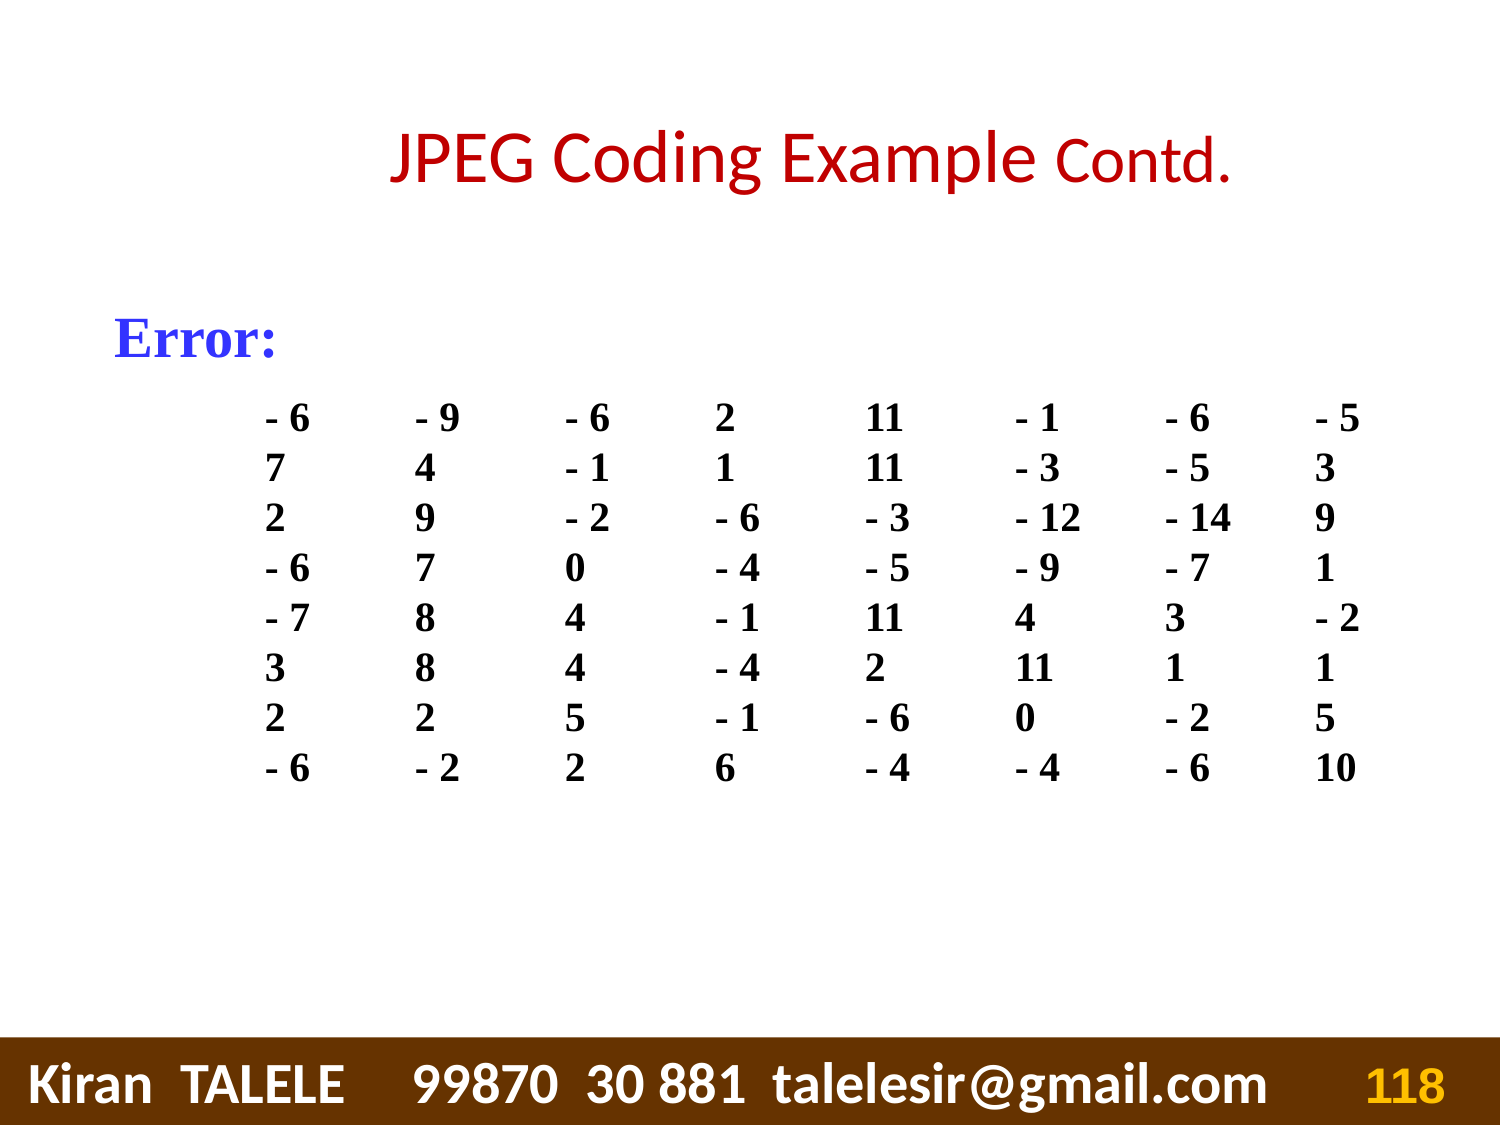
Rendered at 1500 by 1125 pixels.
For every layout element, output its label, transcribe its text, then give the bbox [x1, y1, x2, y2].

title JPEG Coding Example Contd. [174, 50, 1450, 255]
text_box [0, 1037, 1500, 1125]
text_box Error: - 6 - 9 - 6 2 11 - 1 - 6 - 5 7 4 - 1 1 11 - 3 - 5 3 2 9 - 2 - 6 - 3 - 12 - 14 9 - 6 7 0 - 4 - 5 - 9 - 7 1 - 7 8 4 - 1 11 4 3 - 2 3 8 4 - 4 2 11 1 1 2 2 5 - 1 - 6 0 - 2 5 - 6 - 2 2 6 - 4 - 4 - 6 10 [99, 291, 1450, 807]
